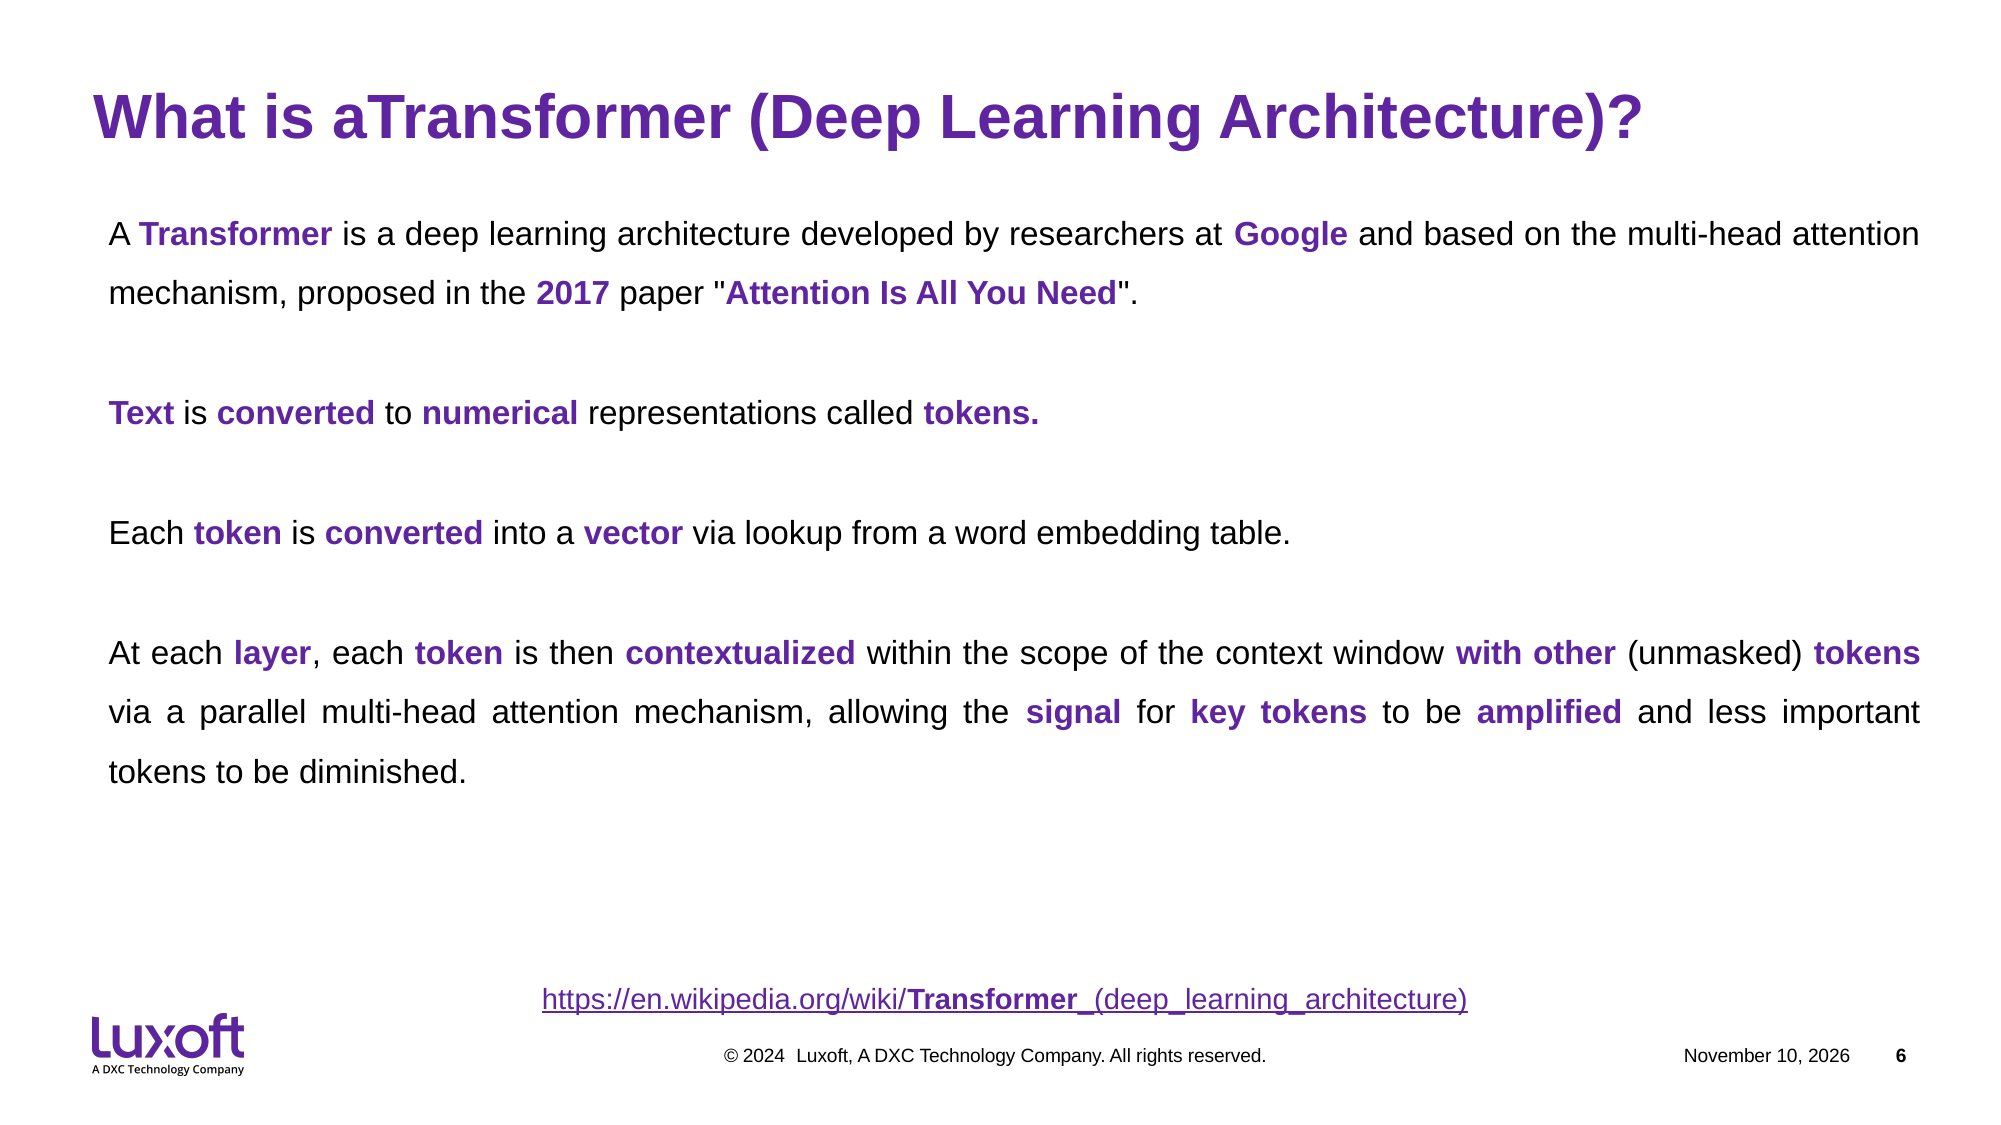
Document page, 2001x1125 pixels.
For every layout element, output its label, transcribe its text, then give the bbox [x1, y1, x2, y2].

text_box A Transformer is a deep learning architecture developed by researchers at Google and based on the multi-head attention mechanism, proposed in the 2017 paper "Attention Is All You Need". Text is converted to numerical representations called tokens. Each token is converted into a vector via lookup from a word embedding table. At each layer, each token is then contextualized within the scope of the context window with other (unmasked) tokens via a parallel multi-head attention mechanism, allowing the signal for key tokens to be amplified and less important tokens to be diminished. [93, 184, 1936, 798]
picture [92, 1013, 244, 1076]
text_box https://en.wikipedia.org/wiki/Transformer_(deep_learning_architecture) [527, 972, 1491, 1023]
title What is aTransformer (Deep Learning Architecture)? [93, 87, 1651, 184]
